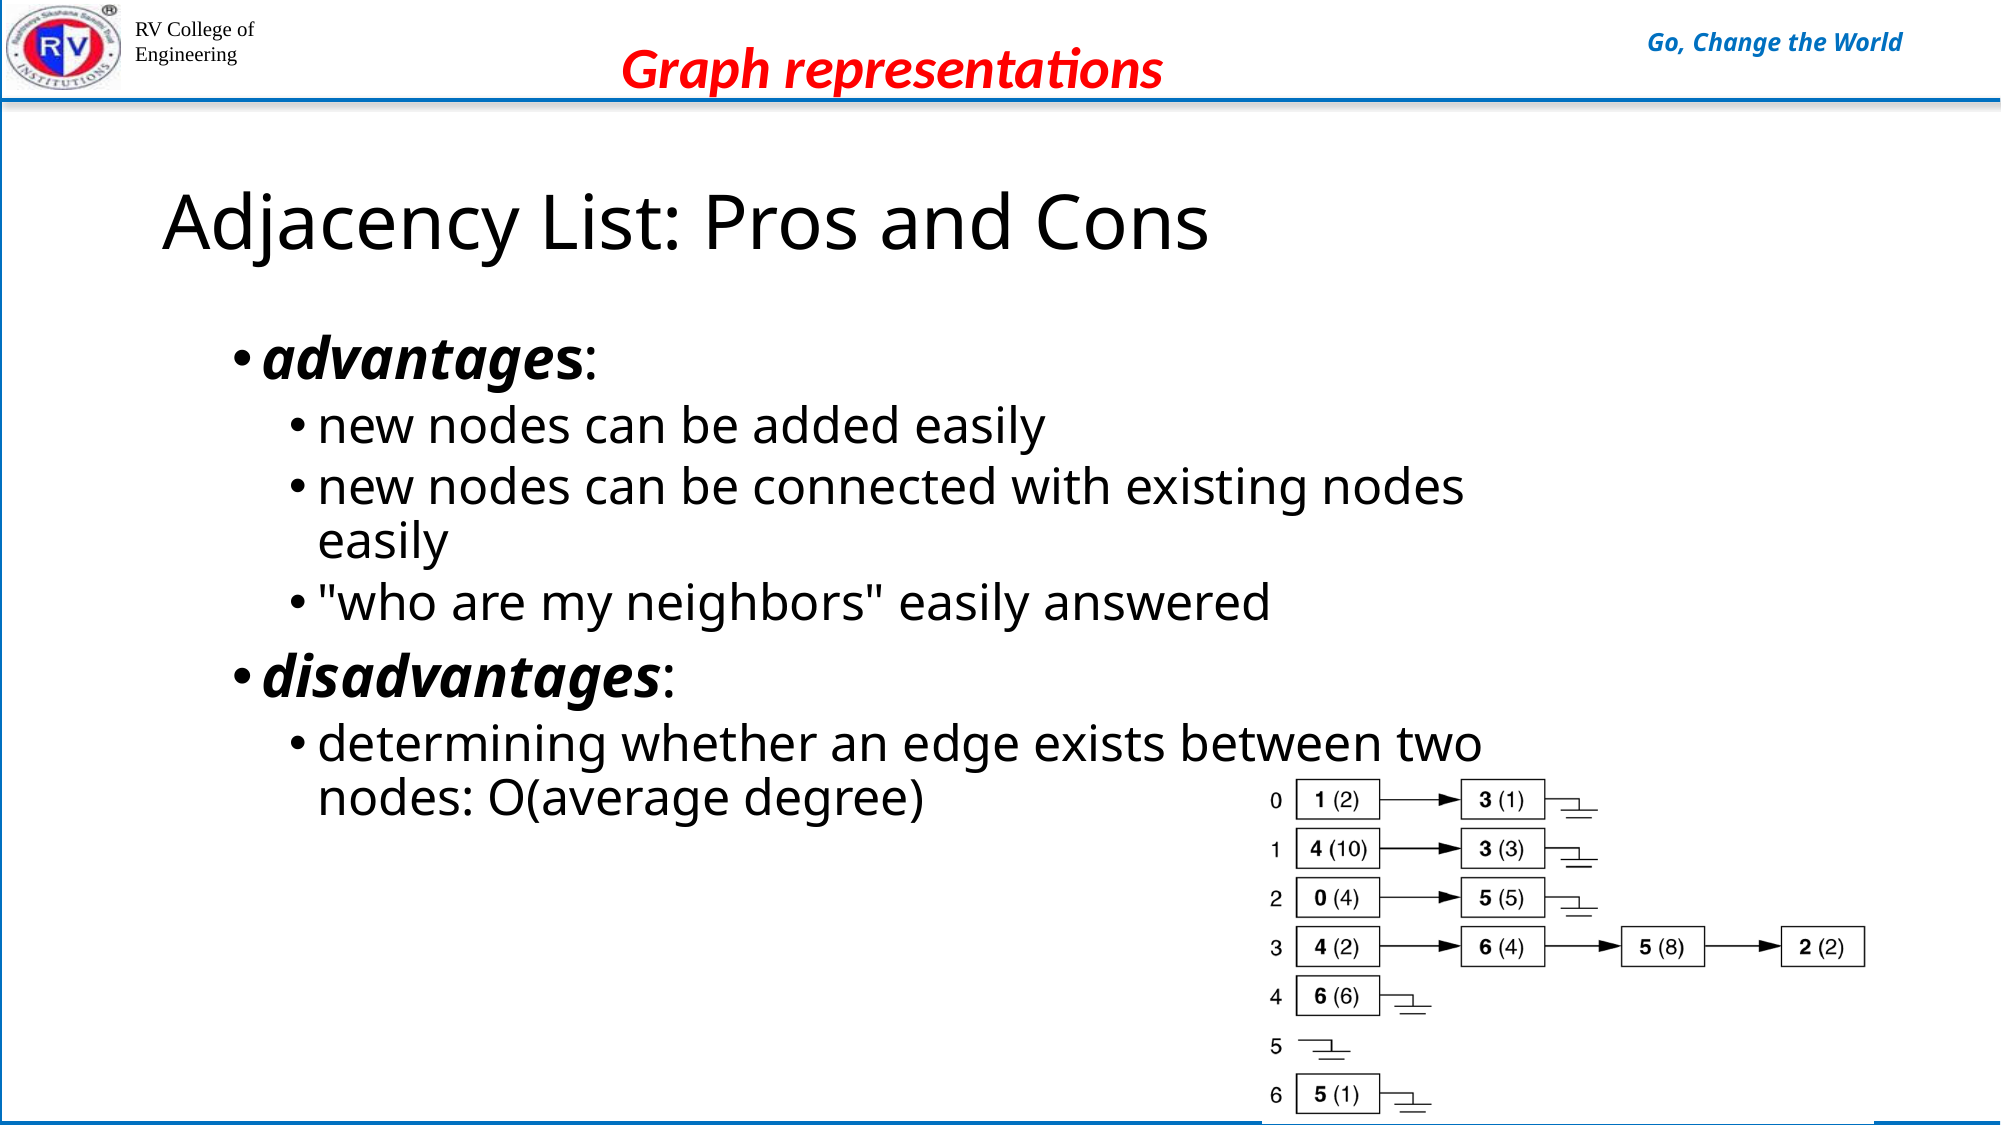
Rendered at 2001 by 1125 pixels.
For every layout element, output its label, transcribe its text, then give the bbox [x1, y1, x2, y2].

picture [1262, 769, 1874, 1124]
text_box Graph representations [377, 23, 1409, 108]
picture [6, 4, 121, 90]
text_box Adjacency List: Pros and Cons [147, 176, 1498, 365]
text_box advantages: new nodes can be added easily new nodes can be connected with existing nodes easily "who are my neighbors" easily answered disadvantages: determining whether an edge exists between two nodes: O(average degree) [218, 321, 1569, 1125]
